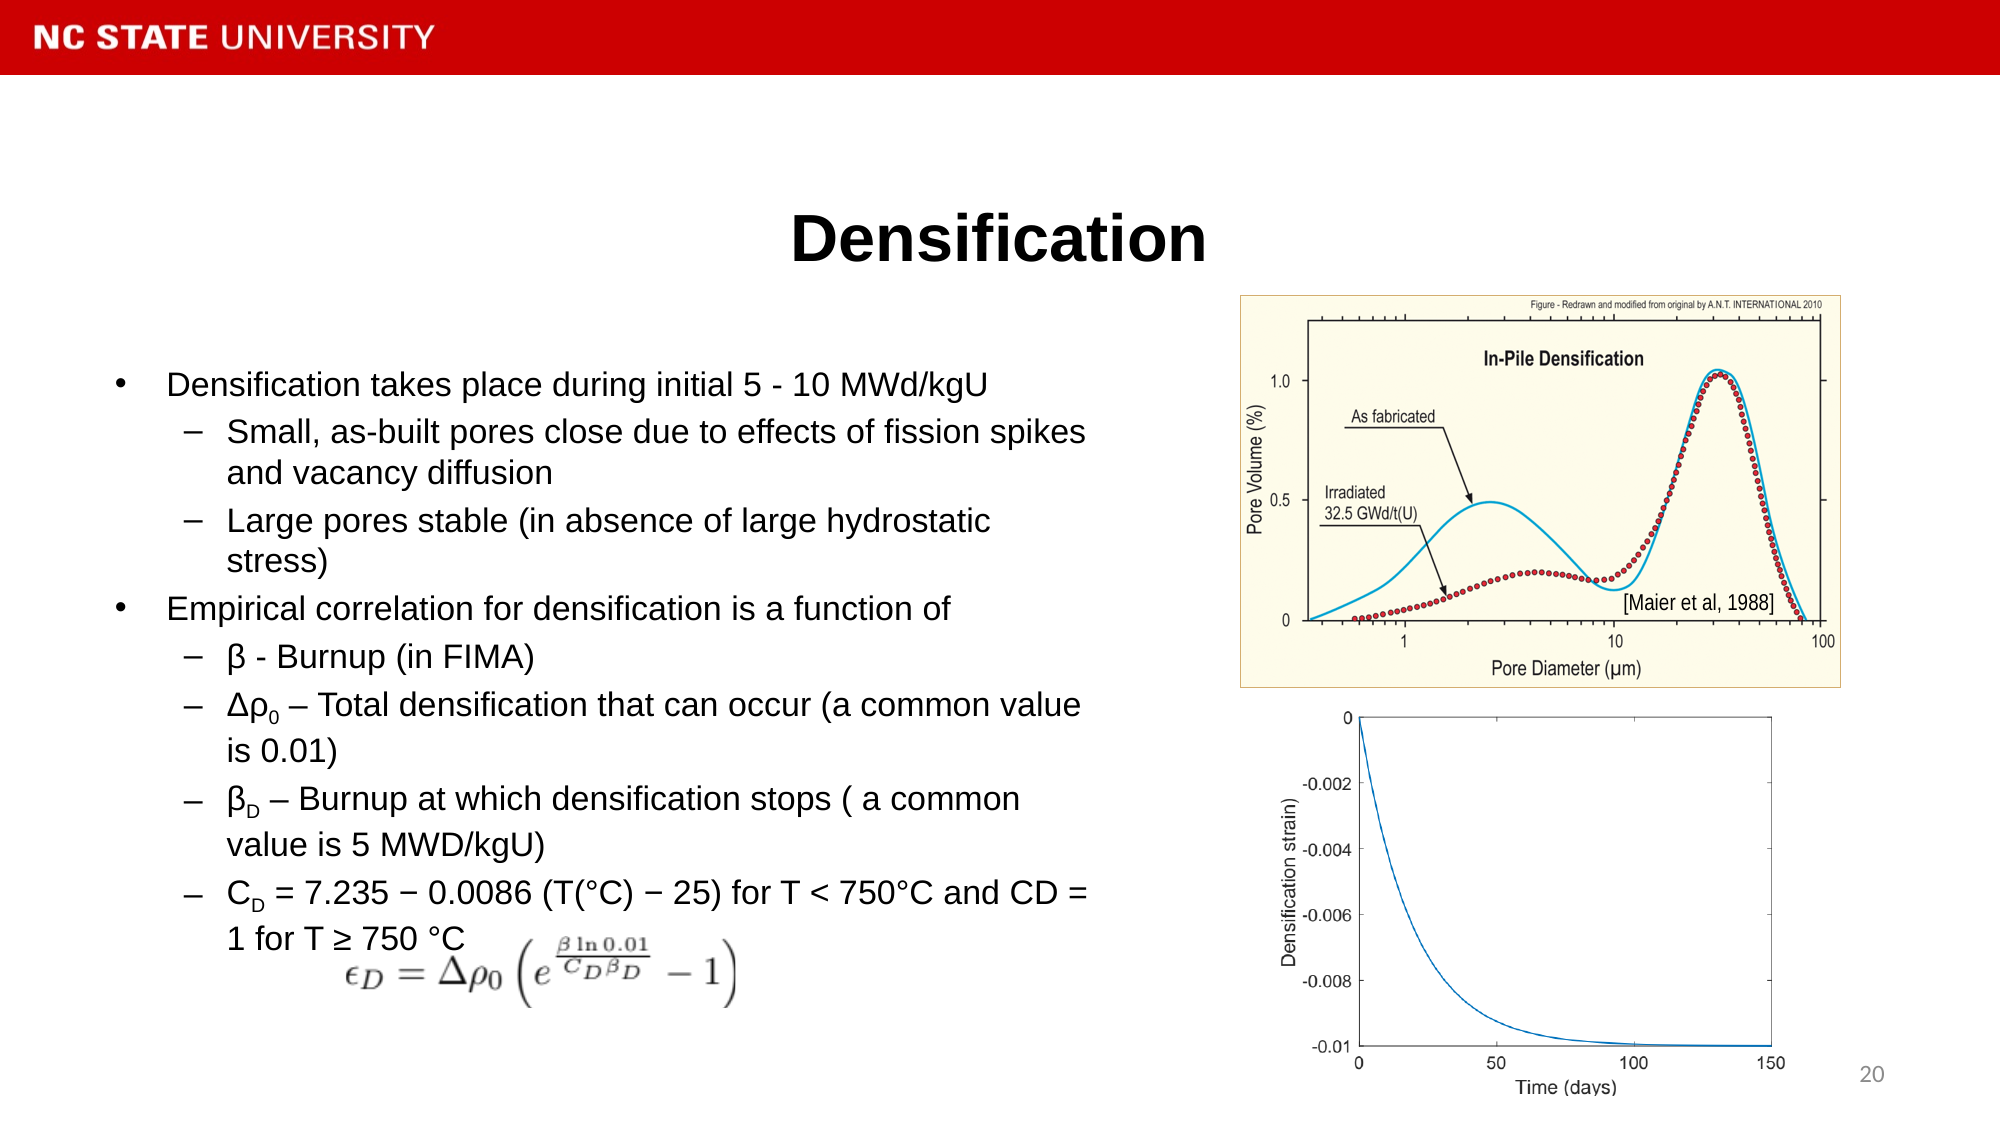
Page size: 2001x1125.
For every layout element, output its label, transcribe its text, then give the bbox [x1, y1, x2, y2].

title Densification [99, 147, 1900, 323]
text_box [1240, 295, 1841, 687]
slide_number 20 [1821, 1042, 1900, 1103]
picture [1276, 686, 1823, 1096]
picture [0, 0, 2000, 75]
picture [345, 936, 736, 1008]
list Densification takes place during initial 5 - 10 MWd/kgU Small, as-built pores close due to effects of fission spikes and vacancy diffusion Large pores stable (in absence of large hydrostatic stress) Empirical correlation for densification is a function of β - Burnup (in FIMA) Δρ0 – Total densification that can occur (a common value is 0.01) βD – Burnup at which densification stops ( a common value is 5 MWD/kgU) CD = 7.235 − 0.0086 (T(°C) − 25) for T < 750°C and CD = 1 for T ≥ 750 °C [99, 354, 1109, 972]
